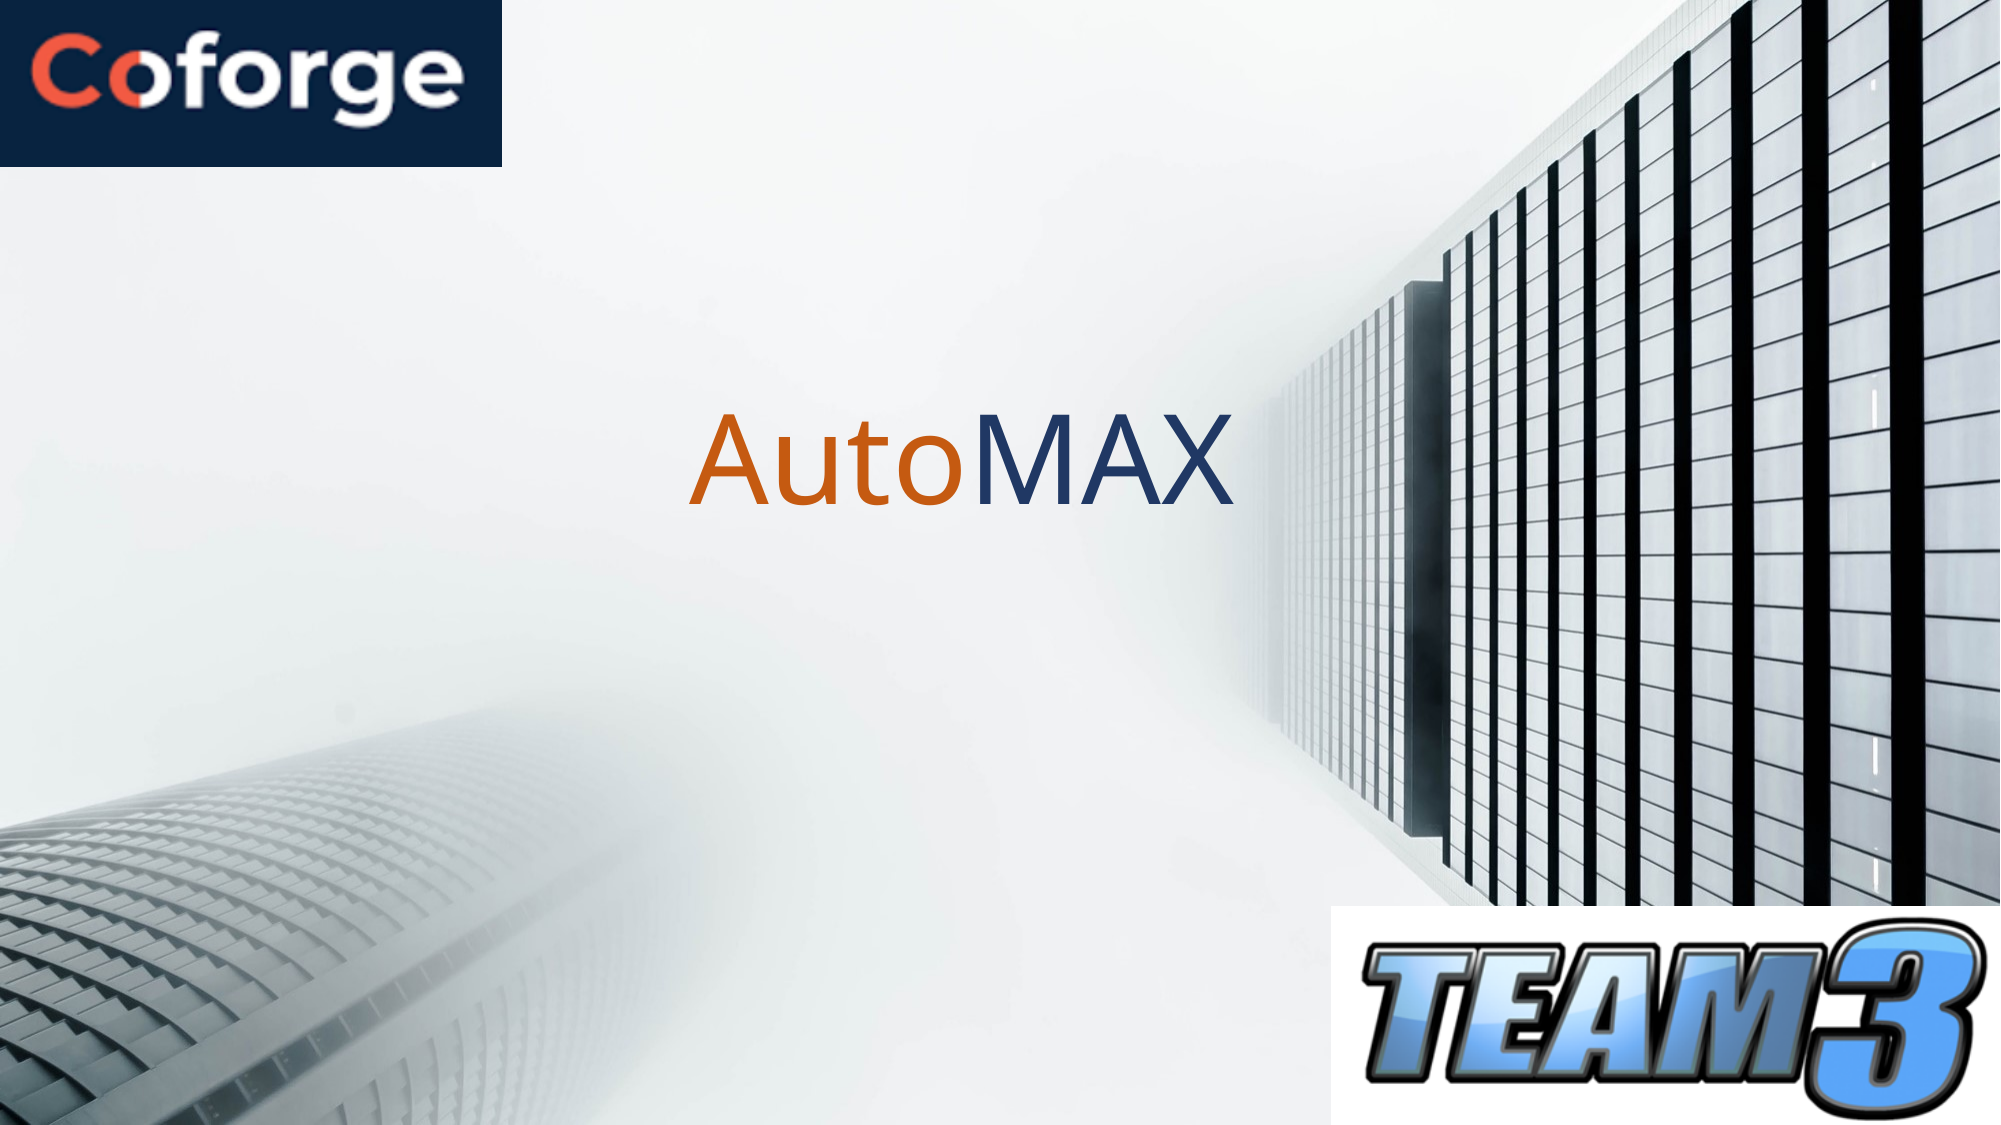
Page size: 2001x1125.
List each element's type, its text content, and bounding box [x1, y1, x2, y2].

picture [0, 0, 2000, 1125]
text_box AutoMAX [489, 371, 1435, 537]
